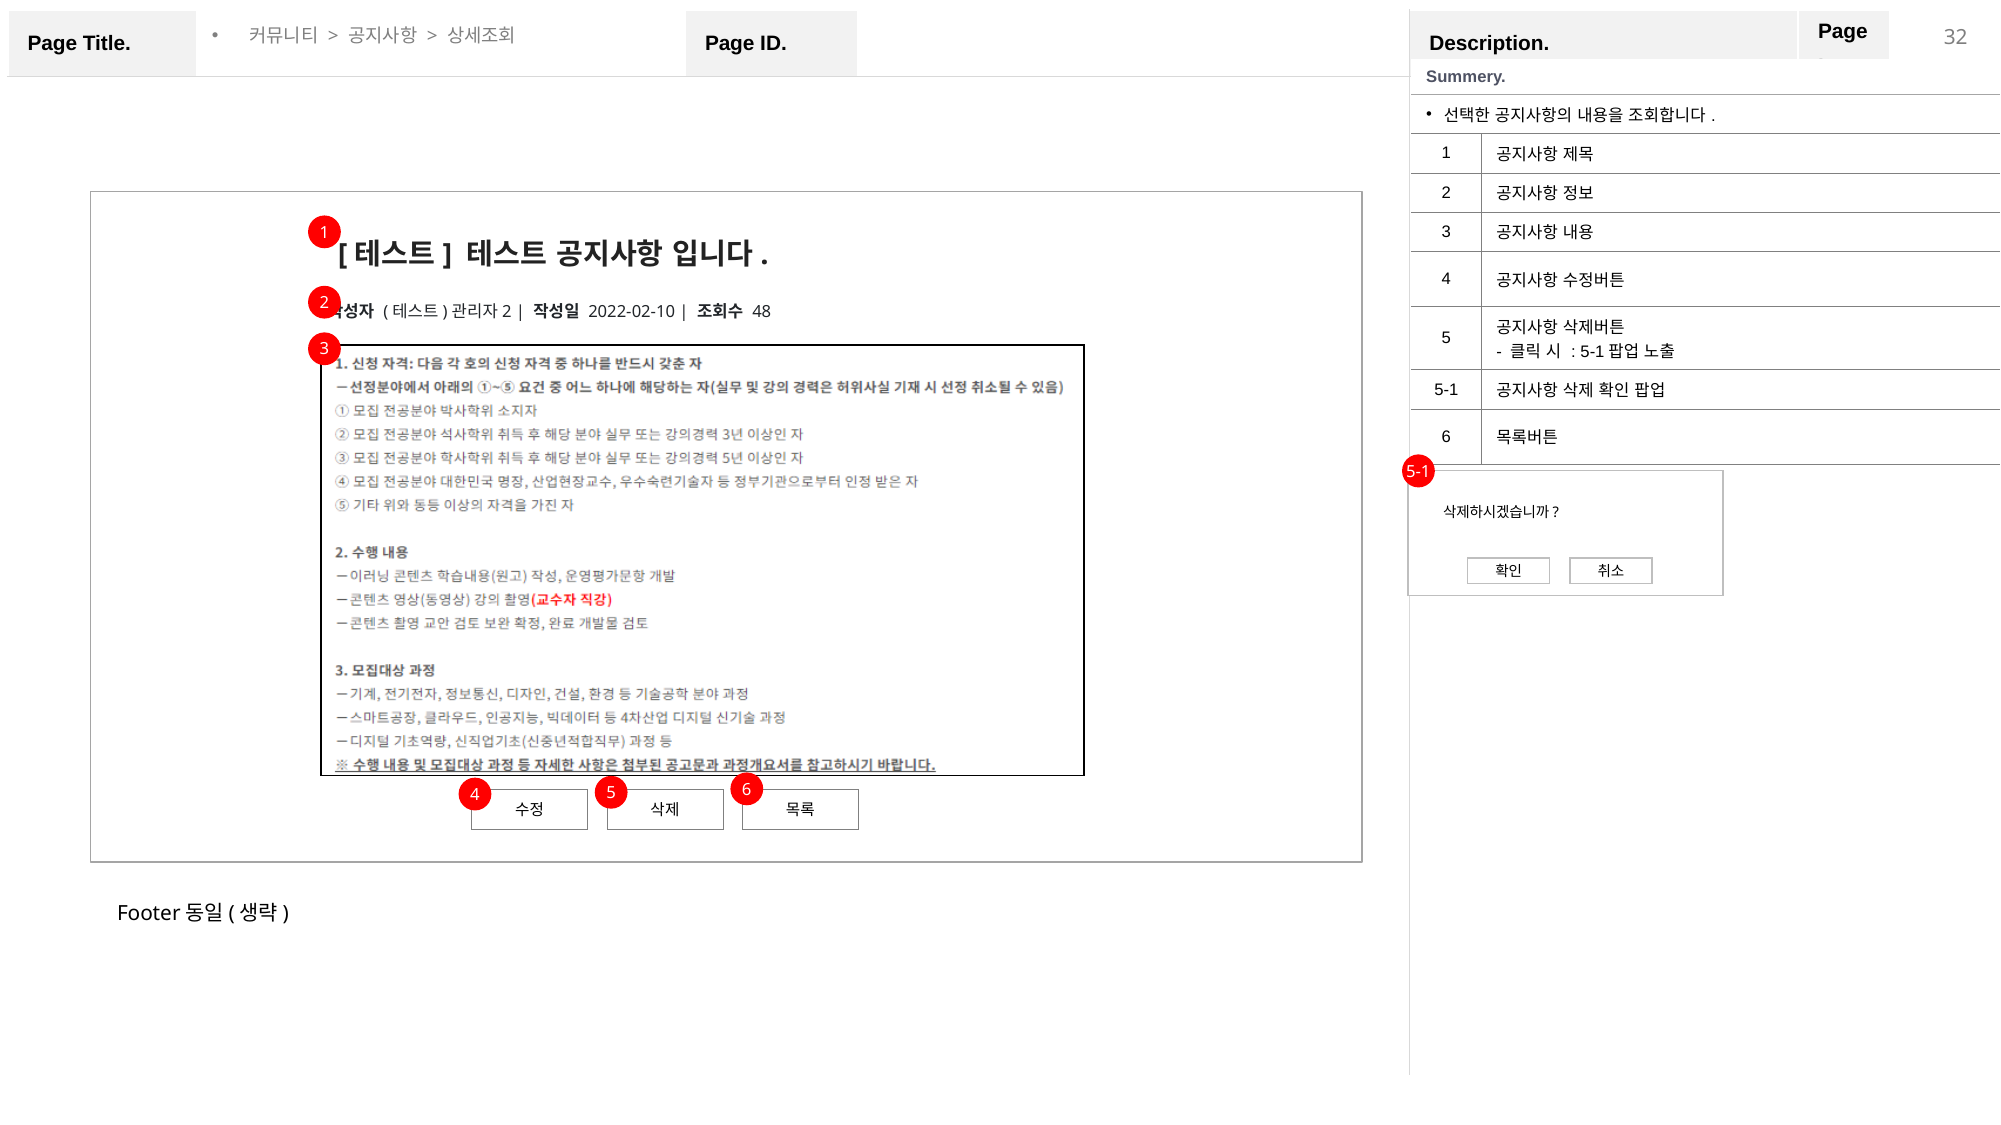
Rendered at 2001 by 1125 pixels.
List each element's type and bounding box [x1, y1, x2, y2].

table_cell [1482, 174, 2000, 212]
text_box [1401, 450, 1724, 596]
table_cell [1482, 213, 2000, 251]
table_cell [1411, 174, 1481, 212]
picture [321, 345, 1084, 775]
table_cell [1411, 95, 2000, 133]
table_cell [1411, 134, 1481, 173]
table_cell [1482, 410, 2000, 464]
table_cell [1411, 252, 1481, 306]
table_cell [1482, 134, 2000, 173]
table_header [1411, 59, 2000, 94]
table_cell [1482, 252, 2000, 306]
table_cell [1411, 213, 1481, 251]
table_cell [1482, 307, 2000, 369]
text_box [102, 891, 418, 932]
table_cell [1482, 370, 2000, 409]
table_cell [1411, 410, 1481, 464]
table_cell [1411, 307, 1481, 369]
table_cell [1411, 370, 1481, 409]
list [196, 18, 684, 55]
text_box [90, 191, 1363, 863]
